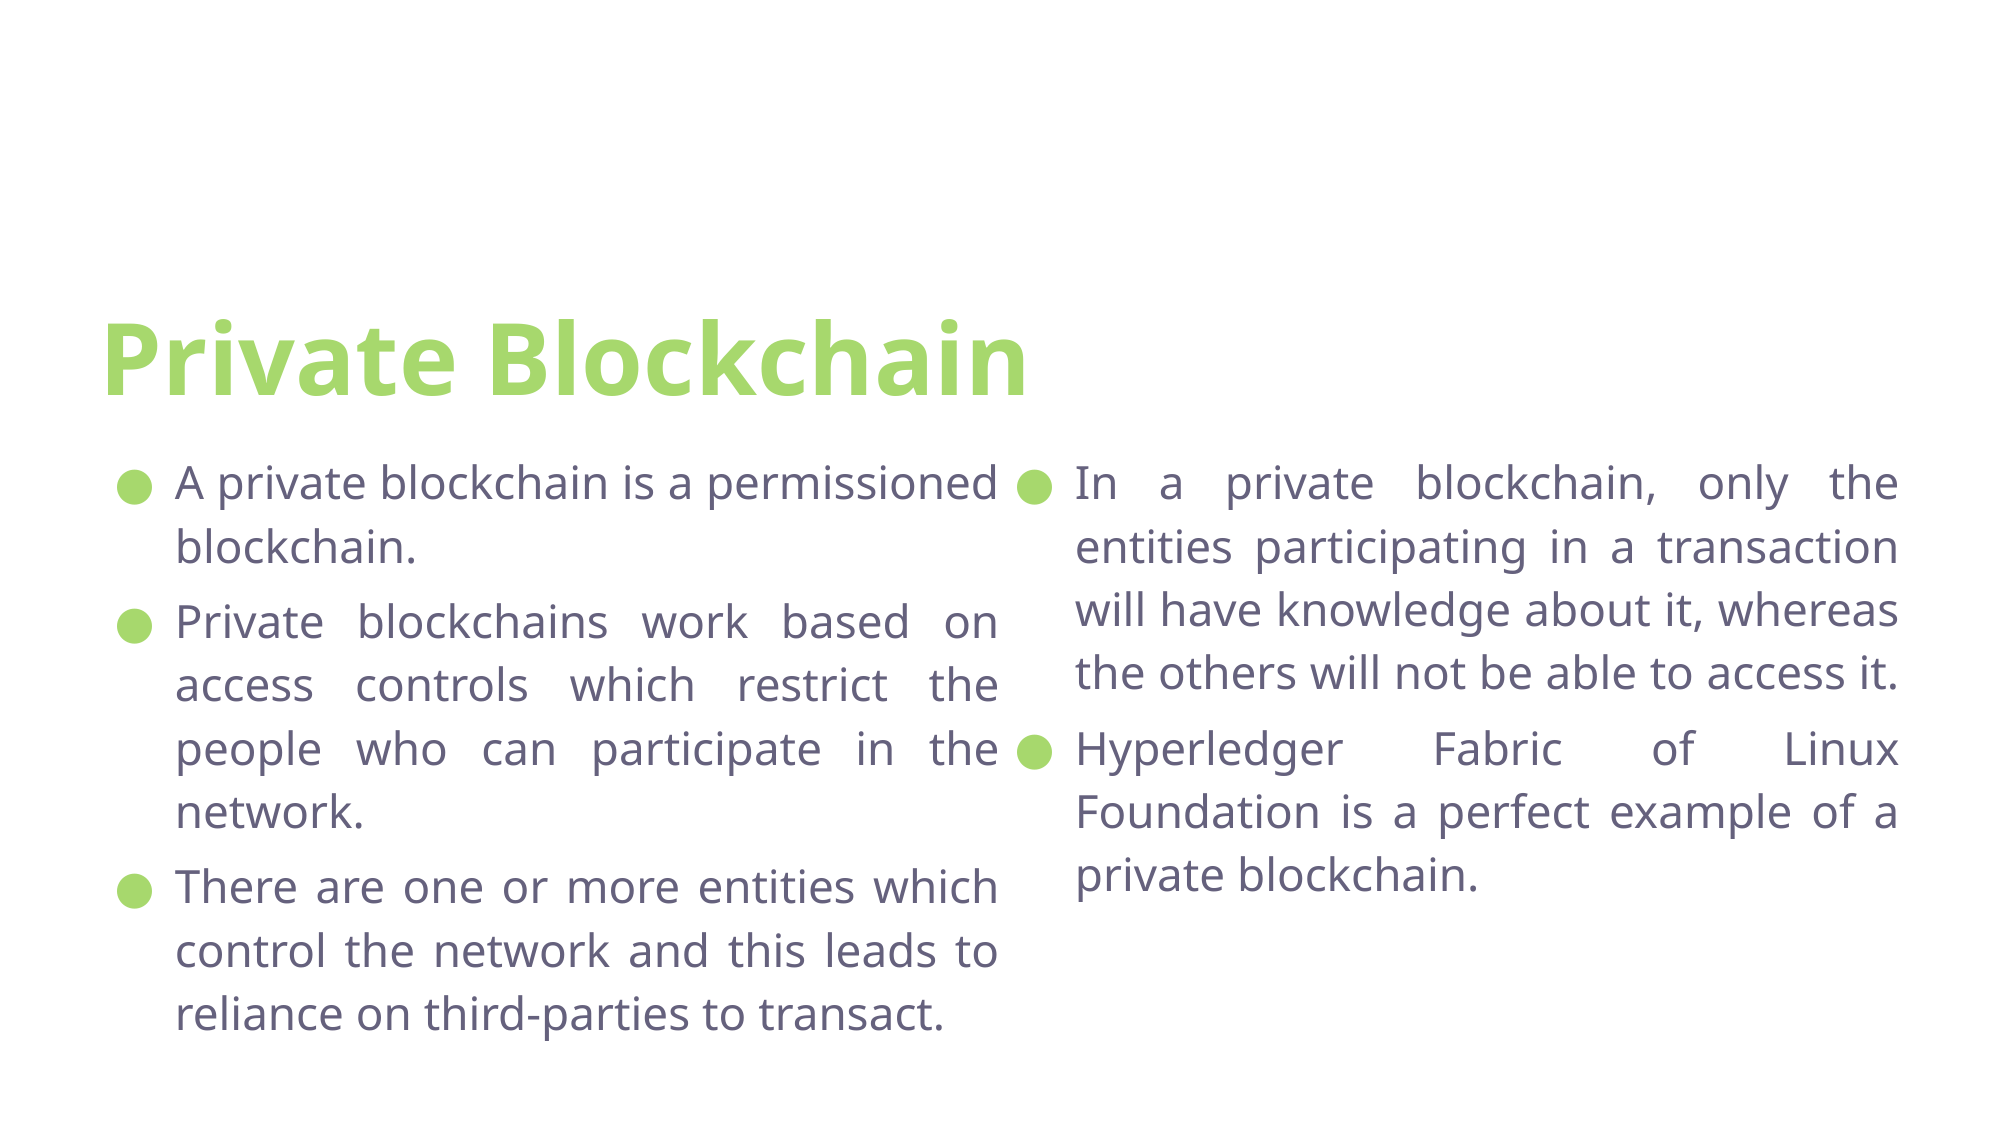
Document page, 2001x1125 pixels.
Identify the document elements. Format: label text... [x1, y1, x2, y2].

text_box In a private blockchain, only the entities participating in a transaction will have knowledge about it, whereas the others will not be able to access it. Hyperledger Fabric of Linux Foundation is a perfect example of a private blockchain. [999, 445, 1900, 854]
title Private Blockchain [99, 228, 1478, 416]
list A private blockchain is a permissioned blockchain. Private blockchains work based on access controls which restrict the people who can participate in the network. There are one or more entities which control the network and this leads to reliance on third-parties to transact. [99, 445, 999, 854]
